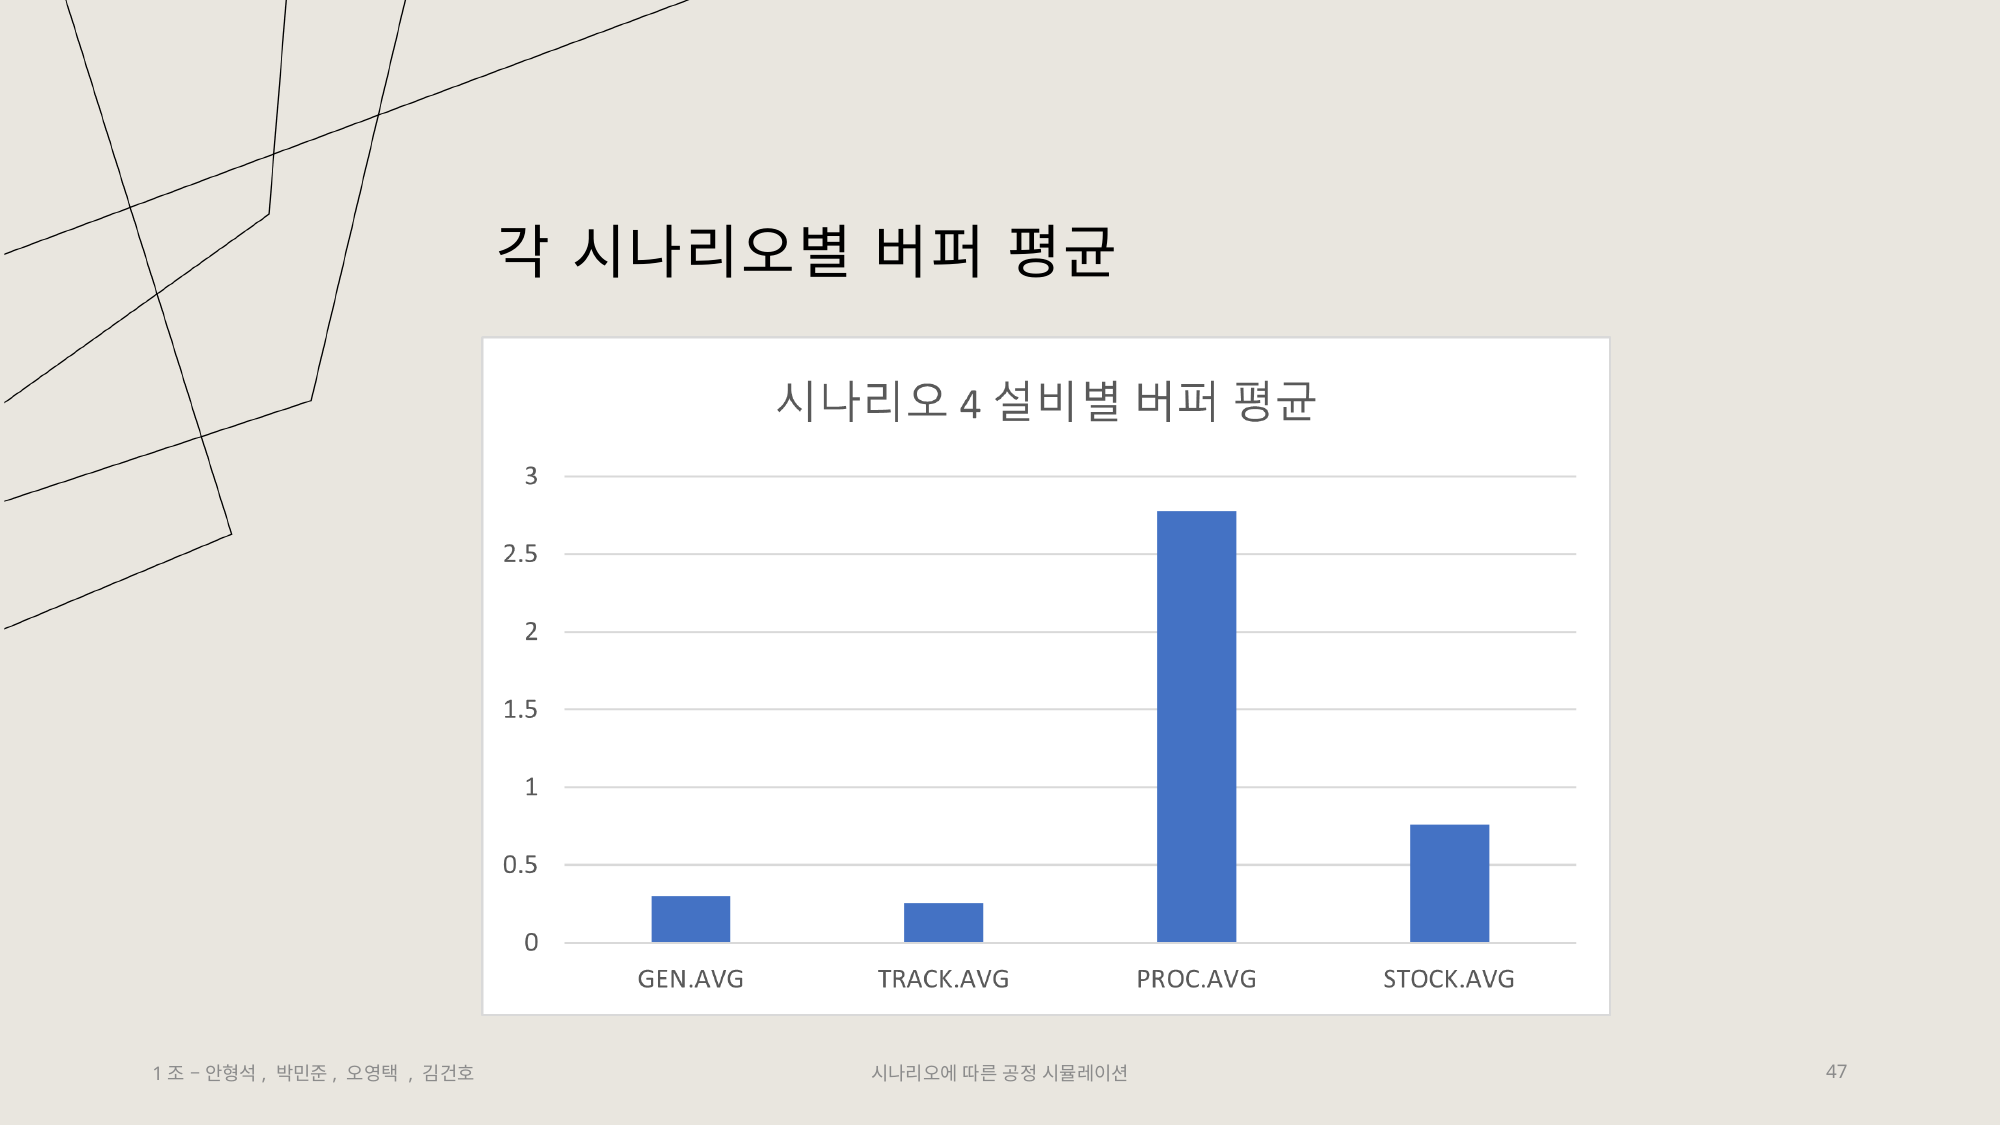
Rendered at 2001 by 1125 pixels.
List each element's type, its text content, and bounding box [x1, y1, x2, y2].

slide_number 47 [1412, 1042, 1863, 1103]
footer 시나리오에 따른 공정 시뮬레이션 [662, 1042, 1338, 1103]
picture [4, 0, 1611, 1016]
slide_number 1조 – 안형석, 박민준, 오영택 , 김건호 [137, 1042, 588, 1103]
title 각 시나리오별 버퍼 평균 [481, 146, 1863, 364]
